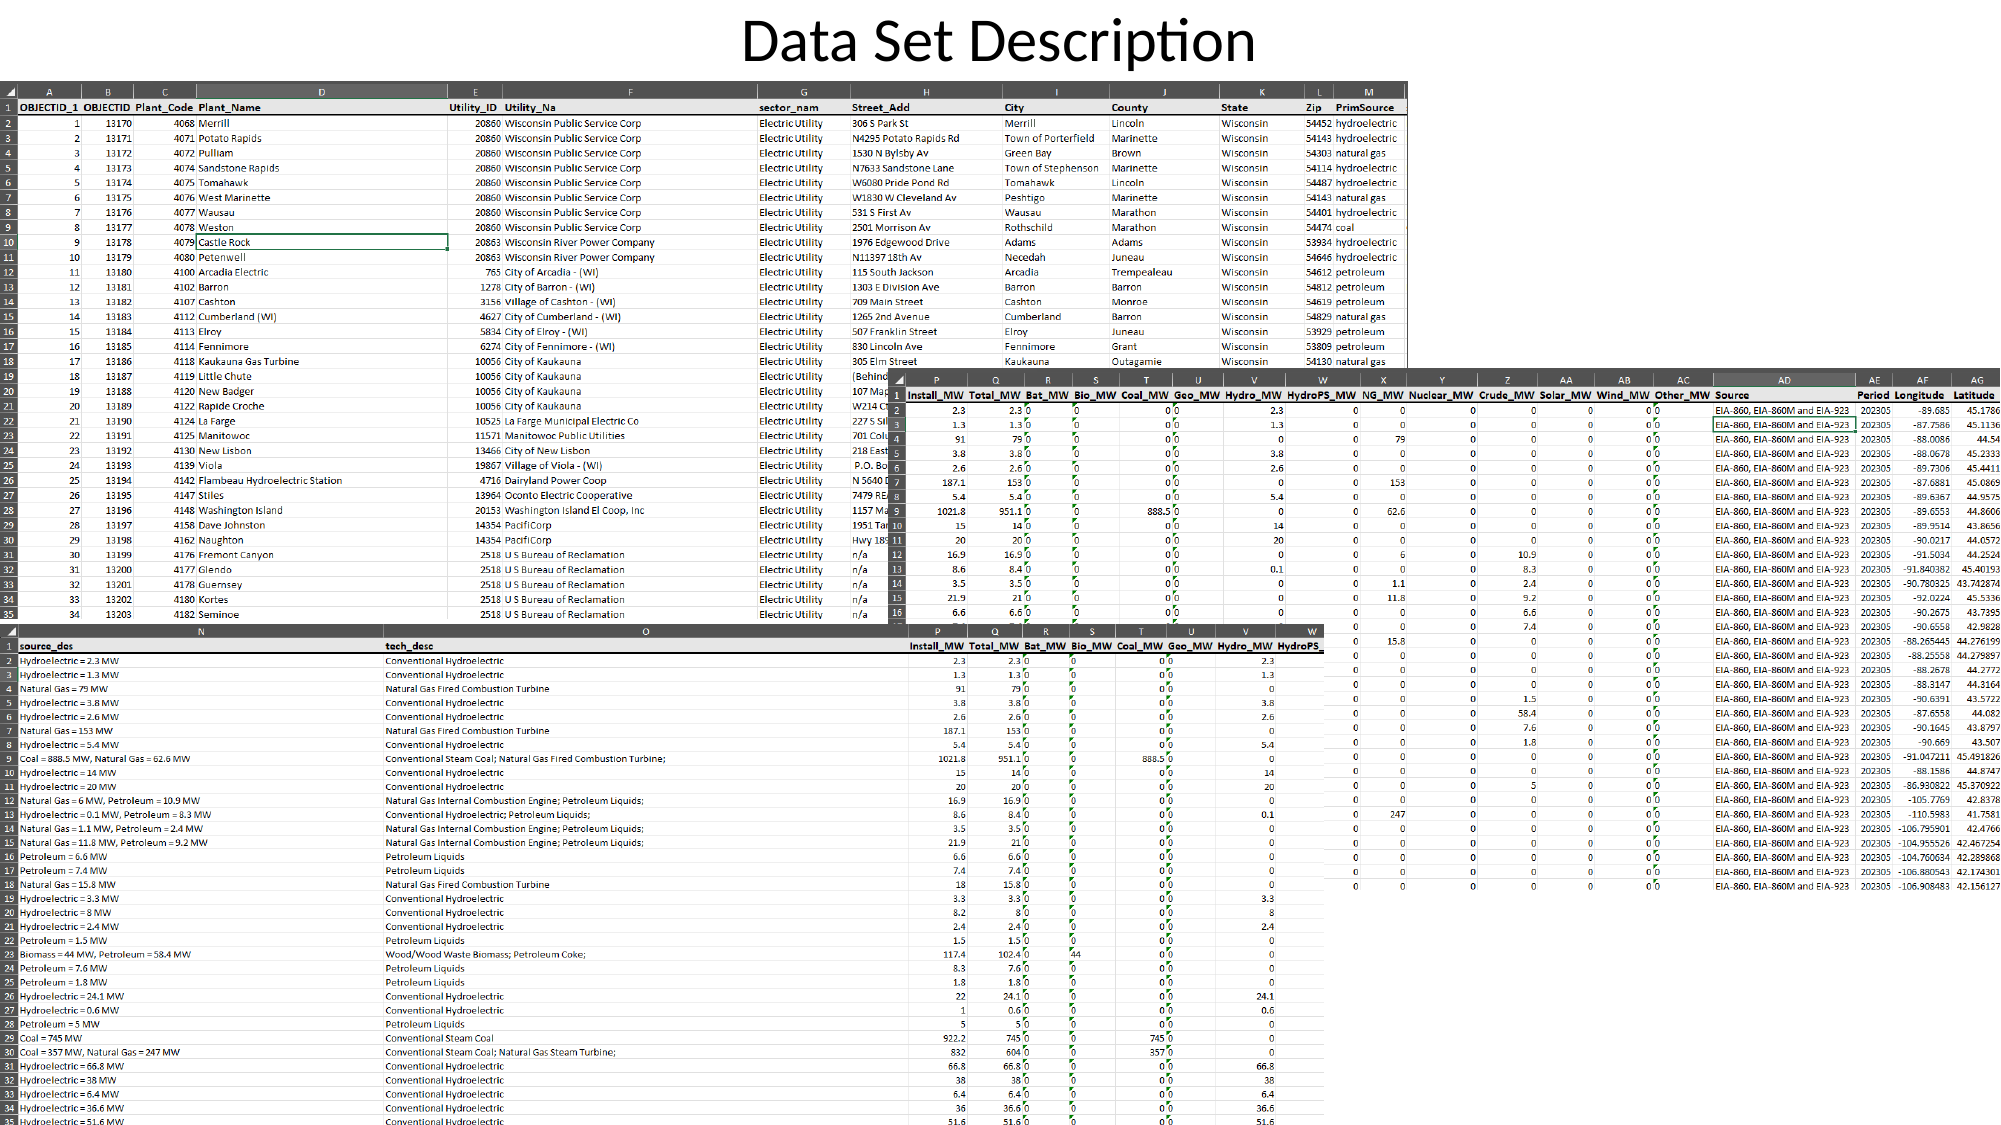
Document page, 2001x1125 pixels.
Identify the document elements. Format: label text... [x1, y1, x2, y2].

title Data Set Description [137, 0, 1863, 82]
picture [0, 81, 2000, 1125]
